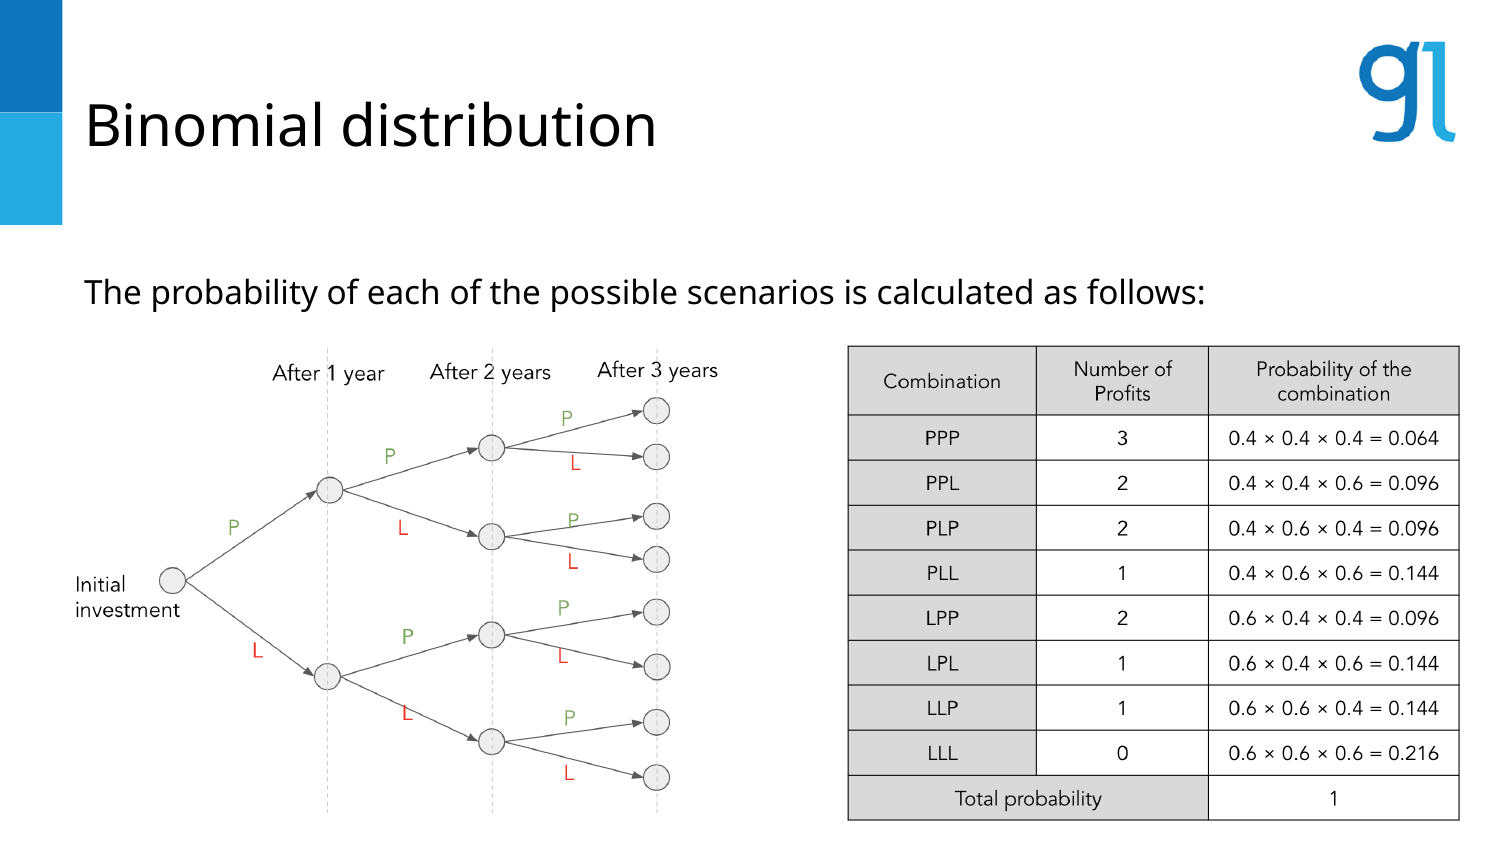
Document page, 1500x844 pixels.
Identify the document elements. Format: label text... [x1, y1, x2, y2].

picture [843, 339, 1466, 826]
text_box The probability of each of the possible scenarios is calculated as follows: [69, 256, 1448, 331]
title Binomial distribution [69, 72, 1175, 167]
picture [68, 339, 725, 826]
picture [1331, 17, 1482, 167]
